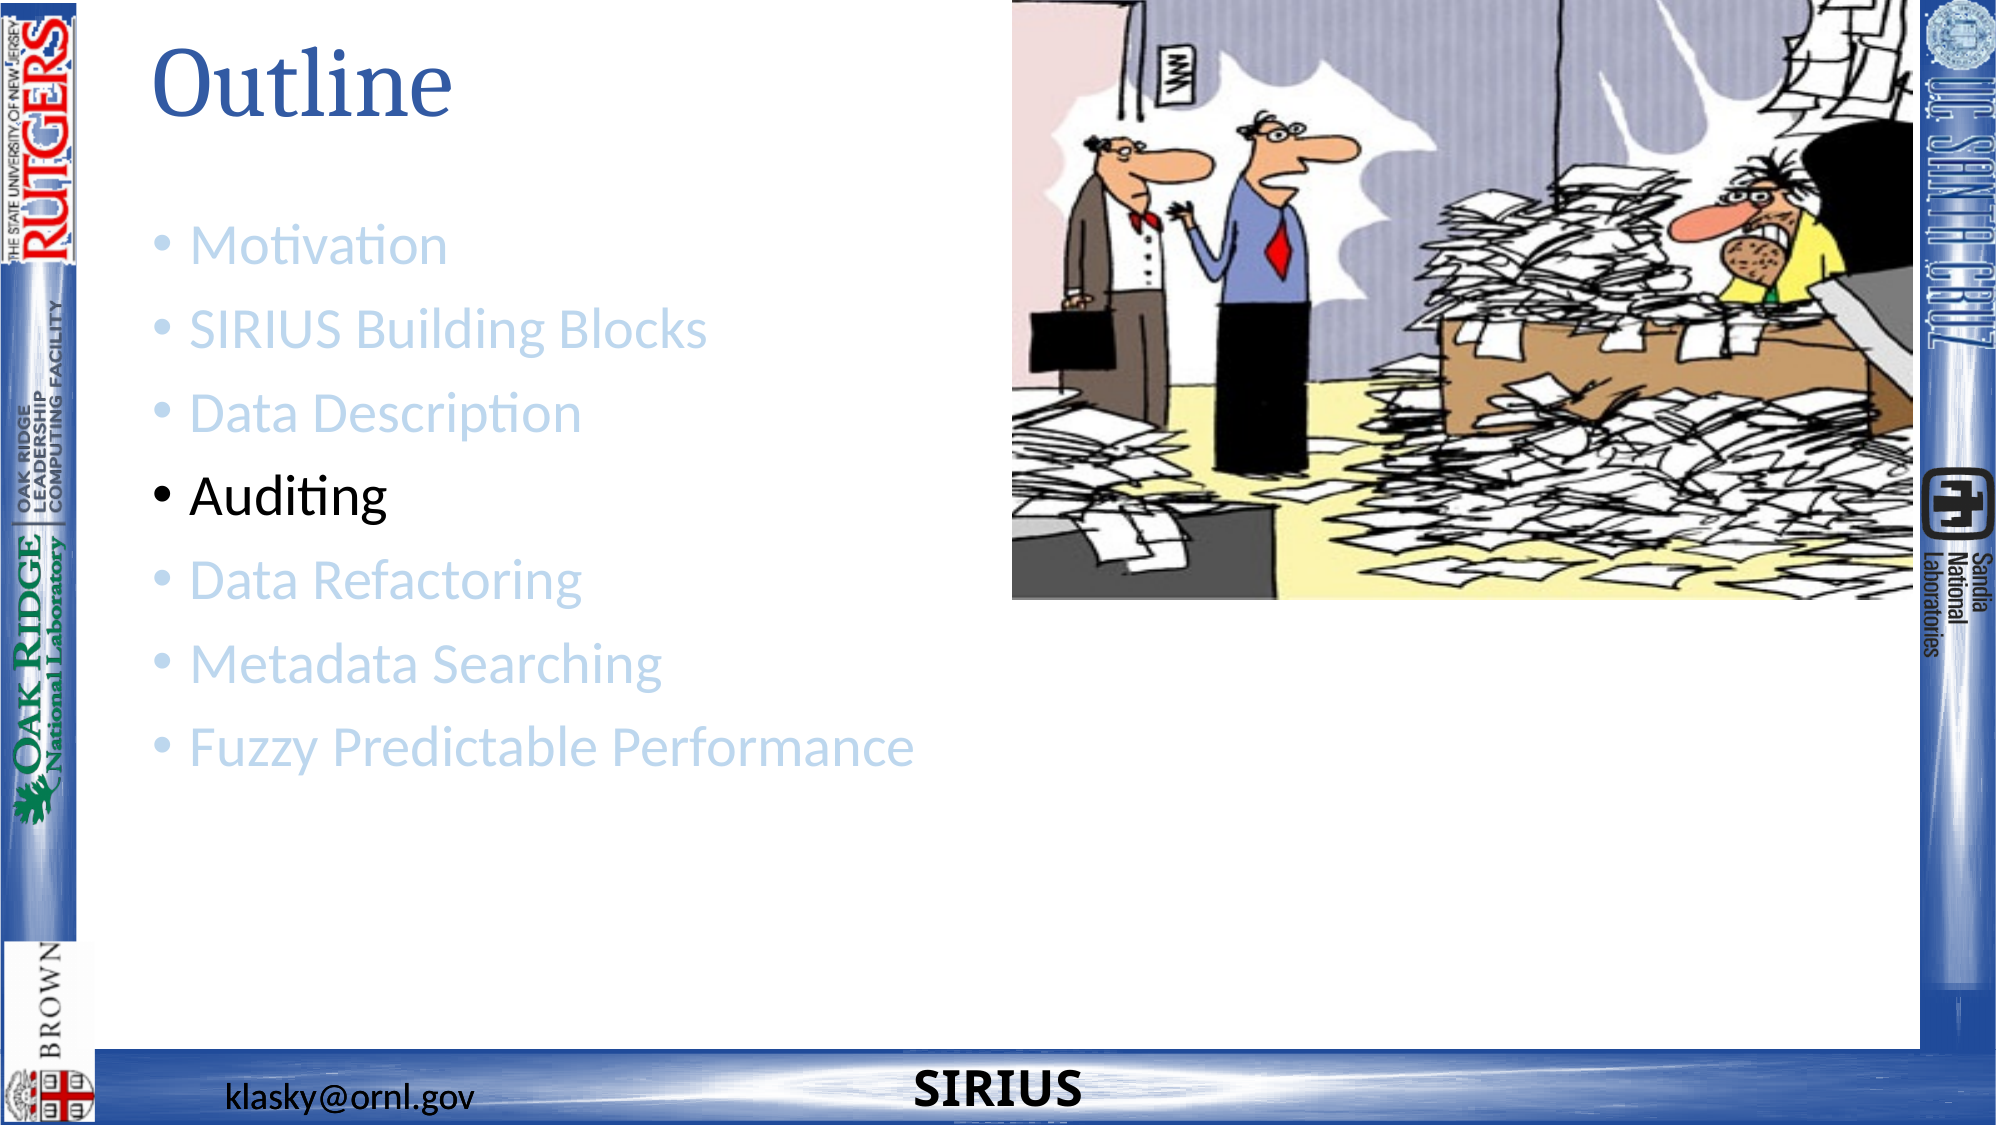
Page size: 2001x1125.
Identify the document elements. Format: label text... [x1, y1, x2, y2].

title Outline [137, 19, 1012, 149]
picture [1, 4, 75, 275]
picture [1921, 465, 1996, 660]
picture [12, 301, 66, 825]
picture [1012, 0, 1913, 600]
picture [5, 942, 94, 1121]
list Motivation SIRIUS Building Blocks Data Description Auditing Data Refactoring Metadata Searching Fuzzy Predictable Performance [137, 206, 1863, 1014]
picture [1921, 0, 1995, 348]
